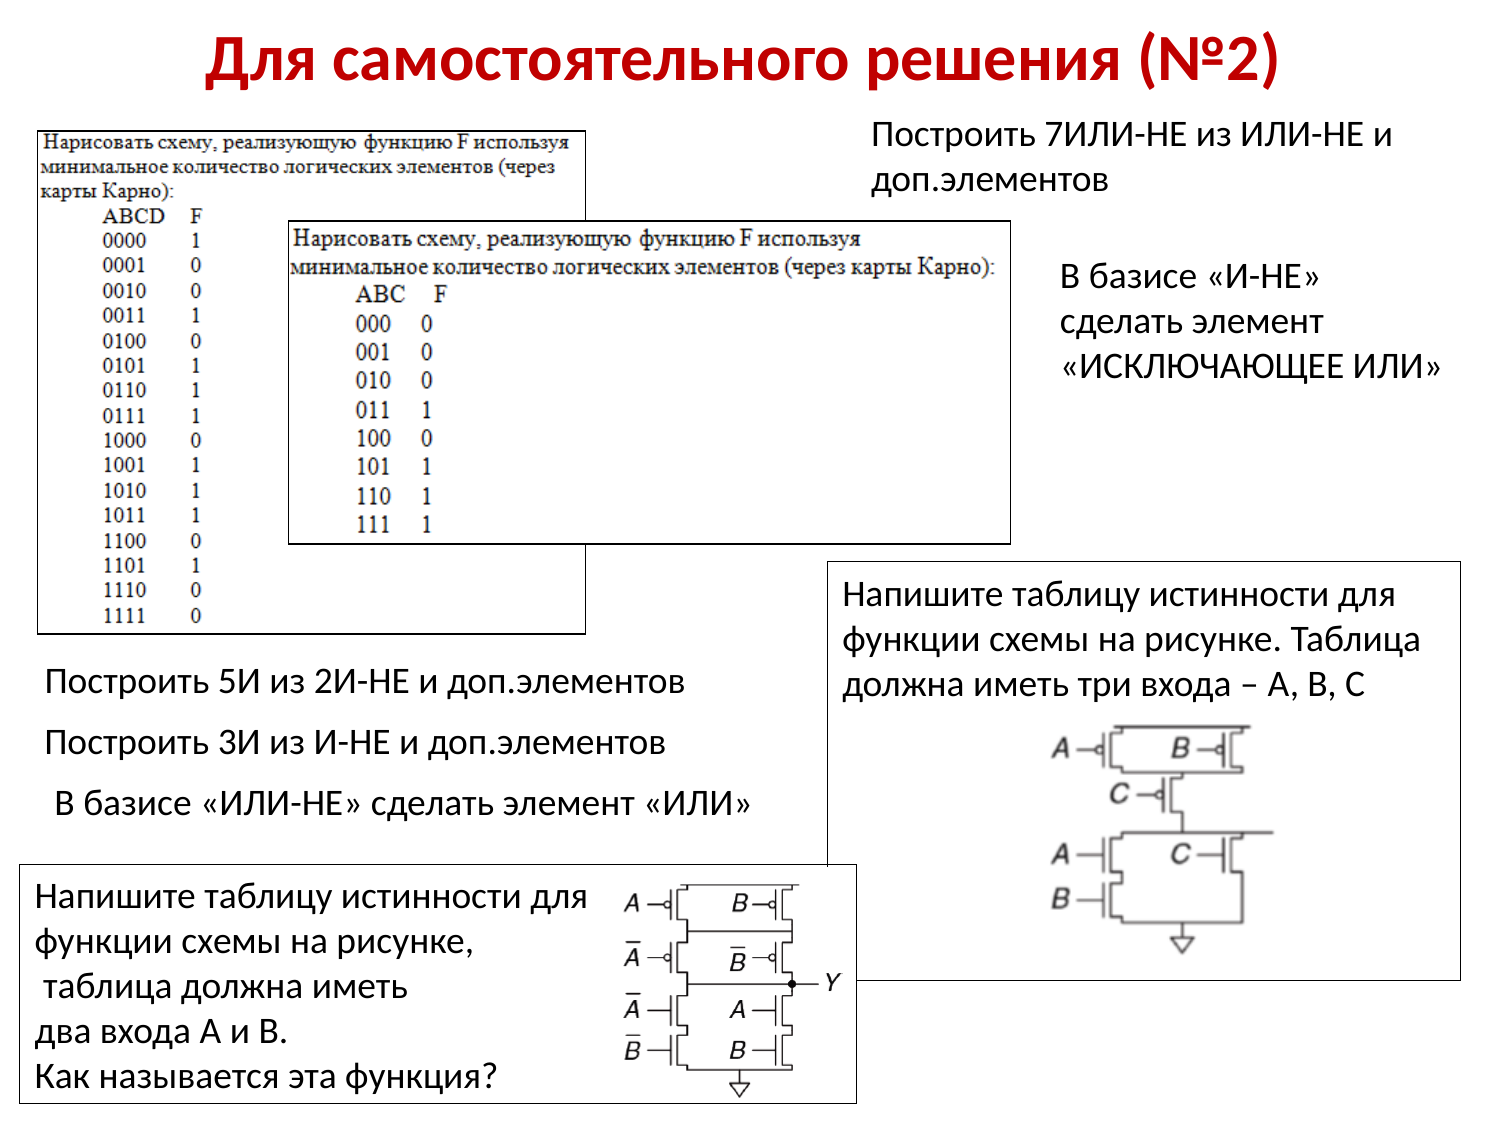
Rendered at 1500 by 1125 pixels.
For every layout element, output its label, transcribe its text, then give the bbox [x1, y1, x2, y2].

picture [609, 866, 857, 1104]
picture [1048, 709, 1287, 961]
picture [38, 131, 1011, 634]
text_box Напишите таблицу истинности для функции схемы на рисунке. Таблица должна иметь три входа – A, B, C [827, 561, 1461, 981]
text_box Построить 5И из 2И-НЕ и доп.элементов [29, 649, 702, 709]
title Для самостоятельного решения (№2) [17, 5, 1471, 102]
text_box Напишите таблицу истинности для функции схемы на рисунке, таблица должна иметь два входа A и B. Как называется эта функция? [19, 864, 857, 1104]
text_box В базисе «И-НЕ» сделать элемент «ИСКЛЮЧАЮЩЕЕ ИЛИ» [1045, 243, 1461, 394]
text_box Построить 3И из И-НЕ и доп.элементов [29, 709, 682, 770]
text_box Построить 7ИЛИ-НЕ из ИЛИ-НЕ и доп.элементов [856, 101, 1483, 207]
text_box В базисе «ИЛИ-НЕ» сделать элемент «ИЛИ» [39, 770, 769, 830]
